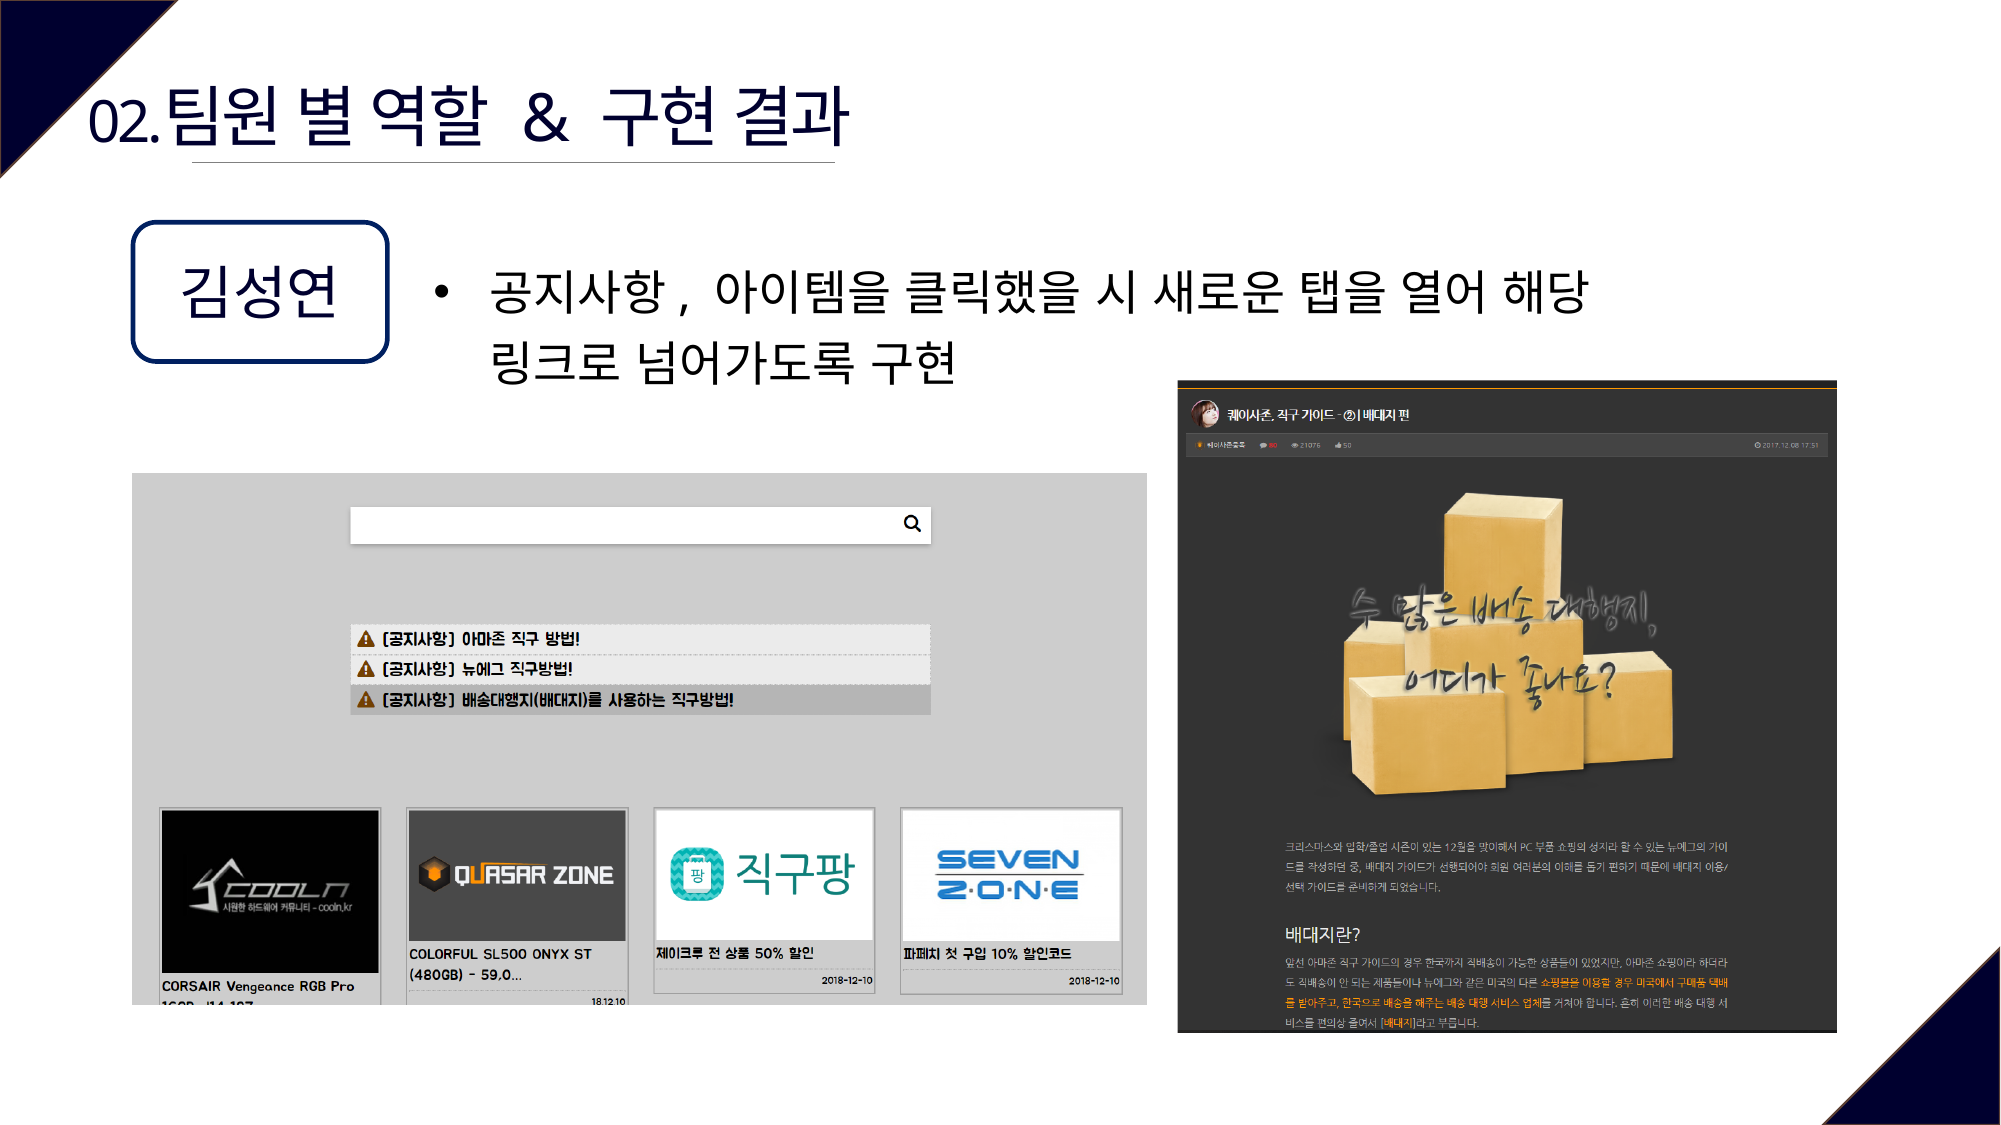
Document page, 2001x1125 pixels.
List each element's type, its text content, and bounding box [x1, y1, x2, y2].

picture [1177, 380, 1837, 1033]
text_box 02. [72, 76, 178, 162]
text_box 공지사항, 아이템을 클릭했을 시 새로운 탭을 열어 해당 링크로 넘어가도록 구현 [418, 241, 1751, 398]
picture [132, 473, 1147, 1005]
text_box 팀원 별 역할 & 구현 결과 [148, 67, 868, 163]
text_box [132, 222, 388, 362]
